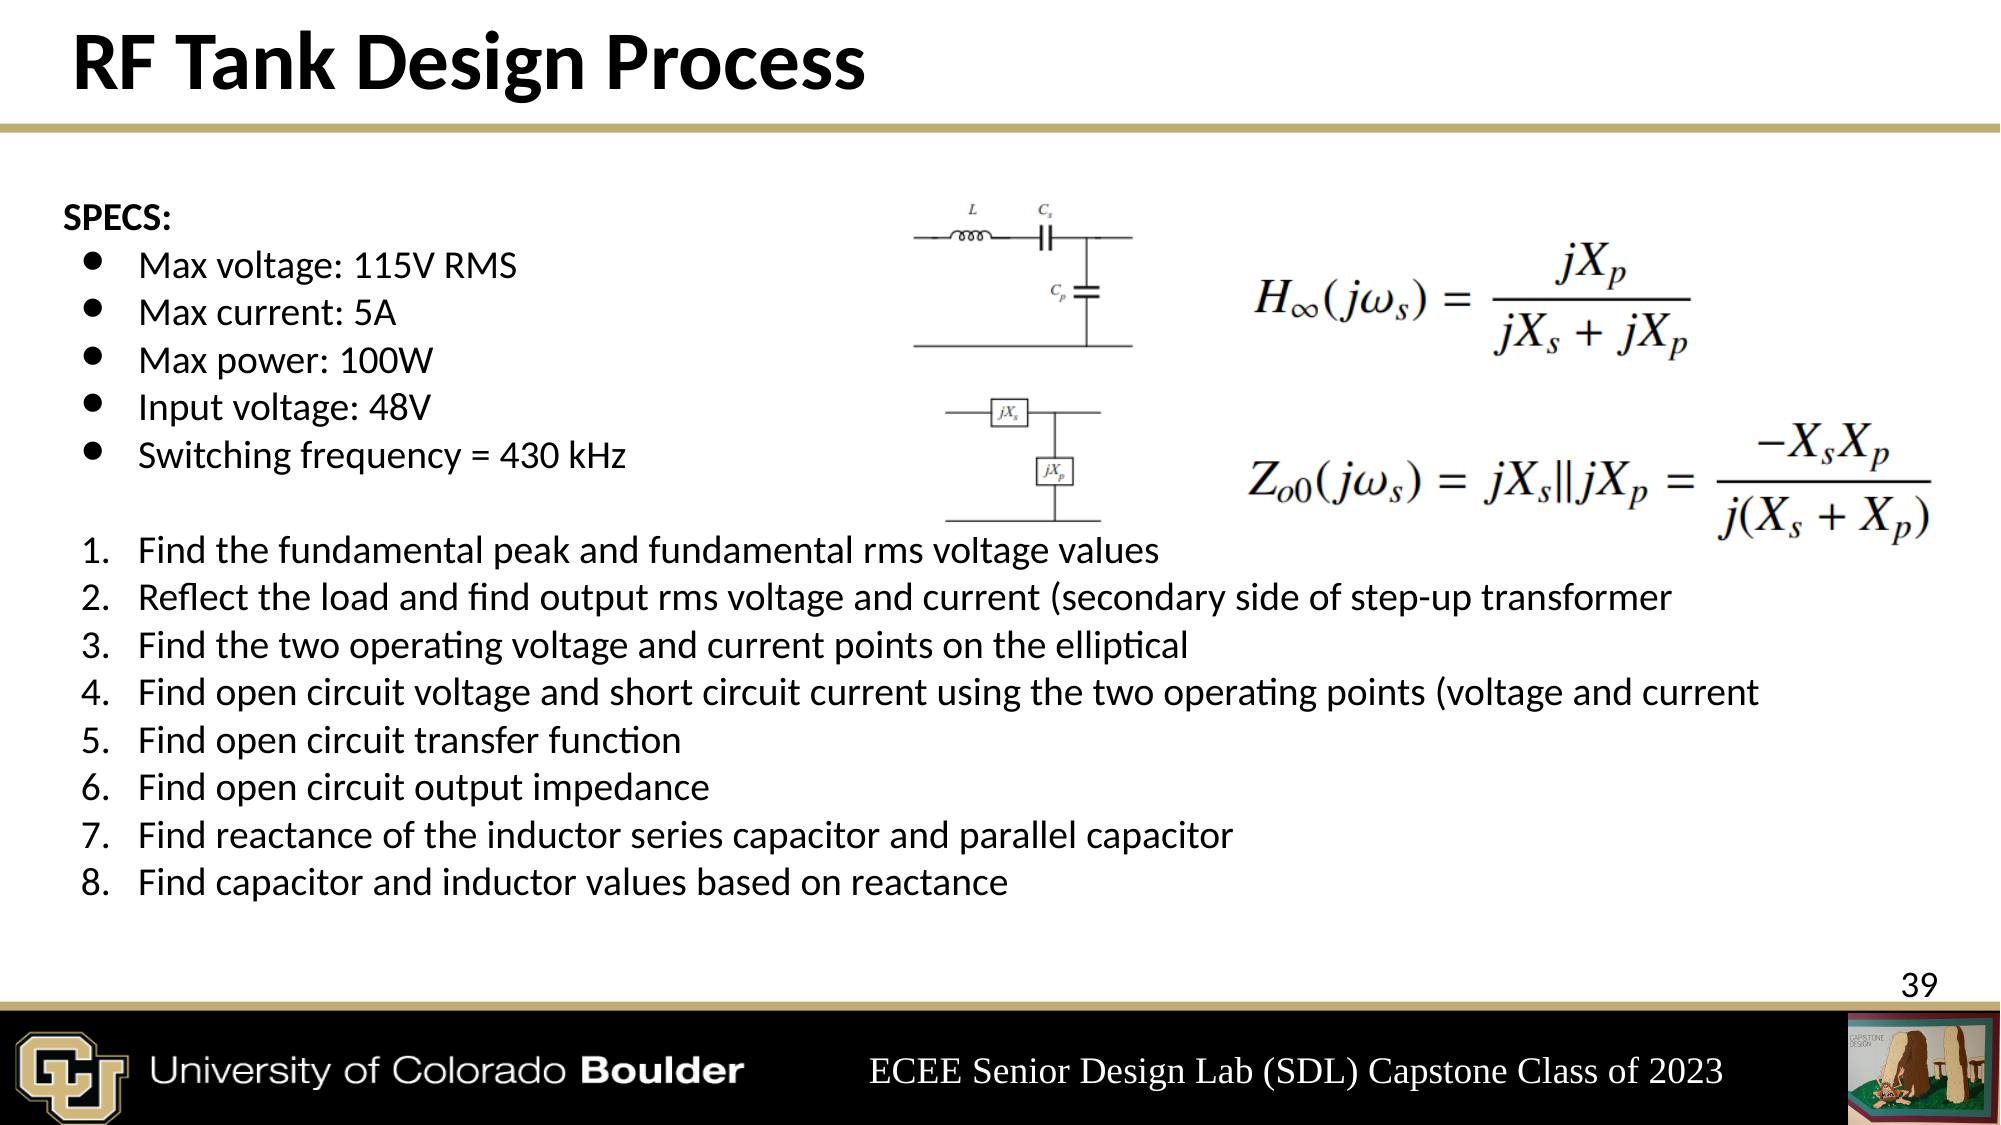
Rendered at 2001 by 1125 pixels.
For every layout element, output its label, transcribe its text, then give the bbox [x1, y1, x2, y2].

text_box SPECS: Max voltage: 115V RMS Max current: 5A Max power: 100W Input voltage: 48V Switching frequency = 430 kHz Find the fundamental peak and fundamental rms voltage values Reflect the load and find output rms voltage and current (secondary side of step-up transformer Find the two operating voltage and current points on the elliptical Find open circuit voltage and short circuit current using the two operating points (voltage and current Find open circuit transfer function Find open circuit output impedance Find reactance of the inductor series capacitor and parallel capacitor Find capacitor and inductor values based on reactance [48, 176, 1930, 966]
text_box [29, 171, 735, 238]
picture [1230, 218, 1713, 379]
picture [1848, 1013, 2000, 1125]
title RF Tank Design Process [57, 7, 1782, 118]
picture [15, 1011, 794, 1125]
picture [1230, 398, 1961, 558]
slide_number ‹#› [1885, 952, 2000, 1013]
picture [852, 192, 1191, 537]
